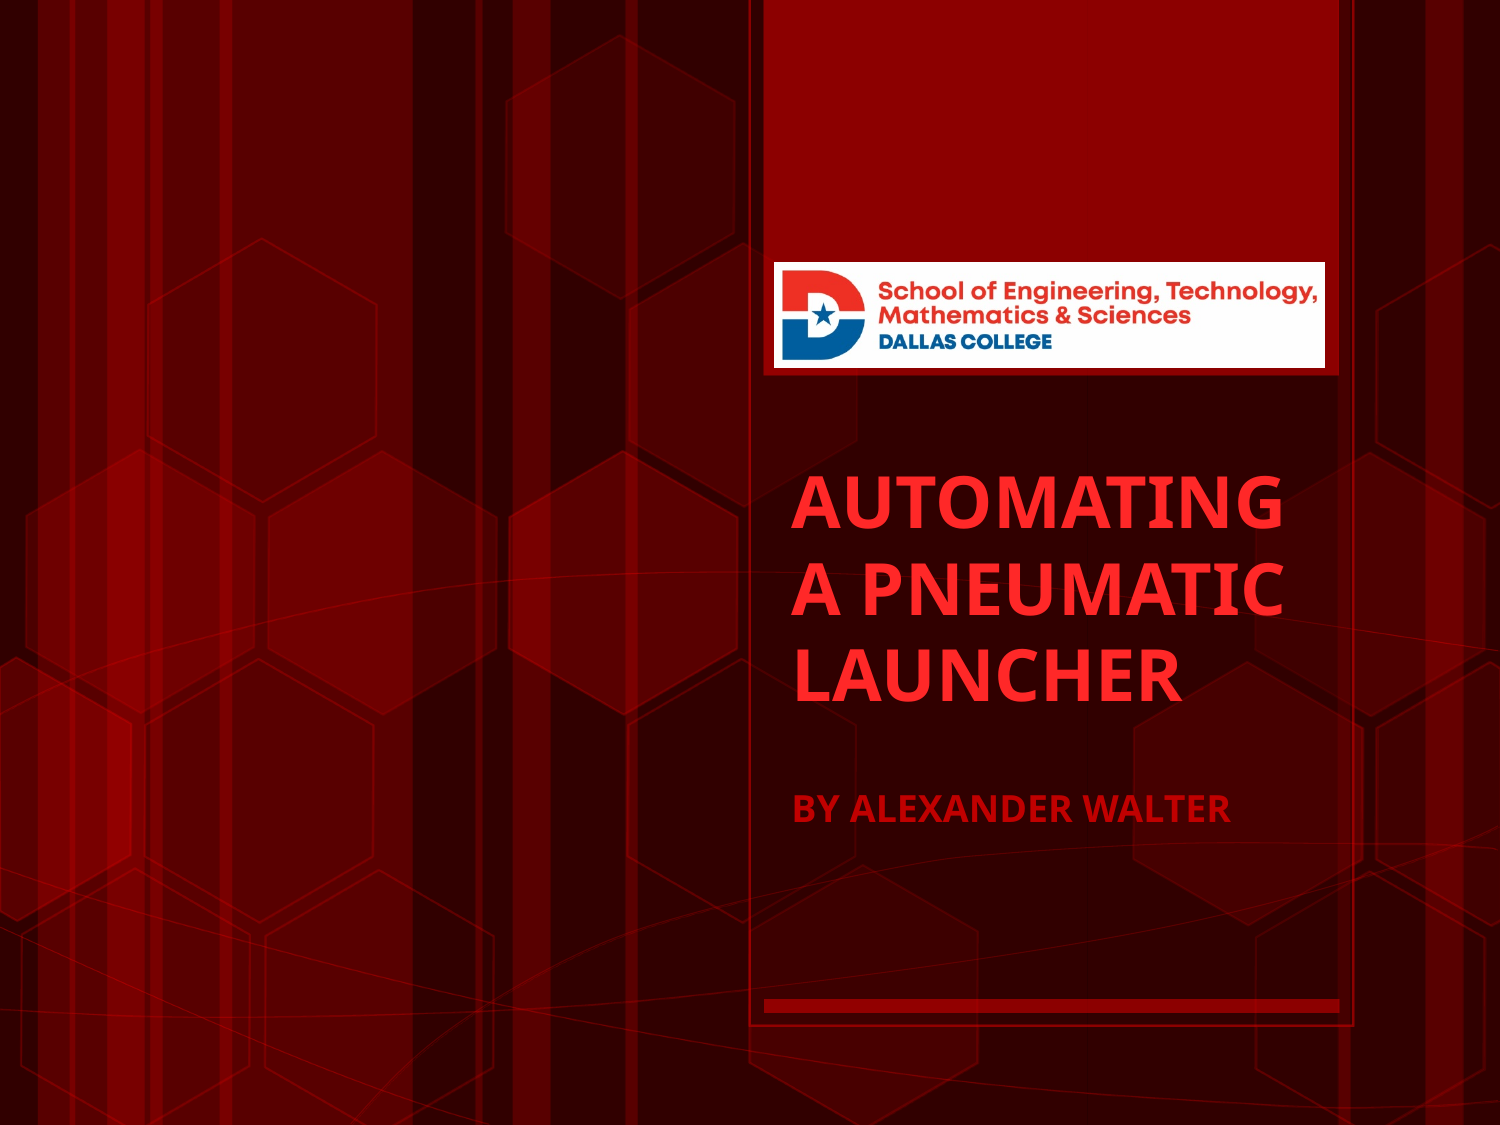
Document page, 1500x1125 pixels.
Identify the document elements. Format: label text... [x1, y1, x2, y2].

picture [774, 262, 1326, 369]
title Automating a Pneumatic Launcher [776, 444, 1320, 724]
subtitle By Alexander Walter [776, 725, 1320, 933]
